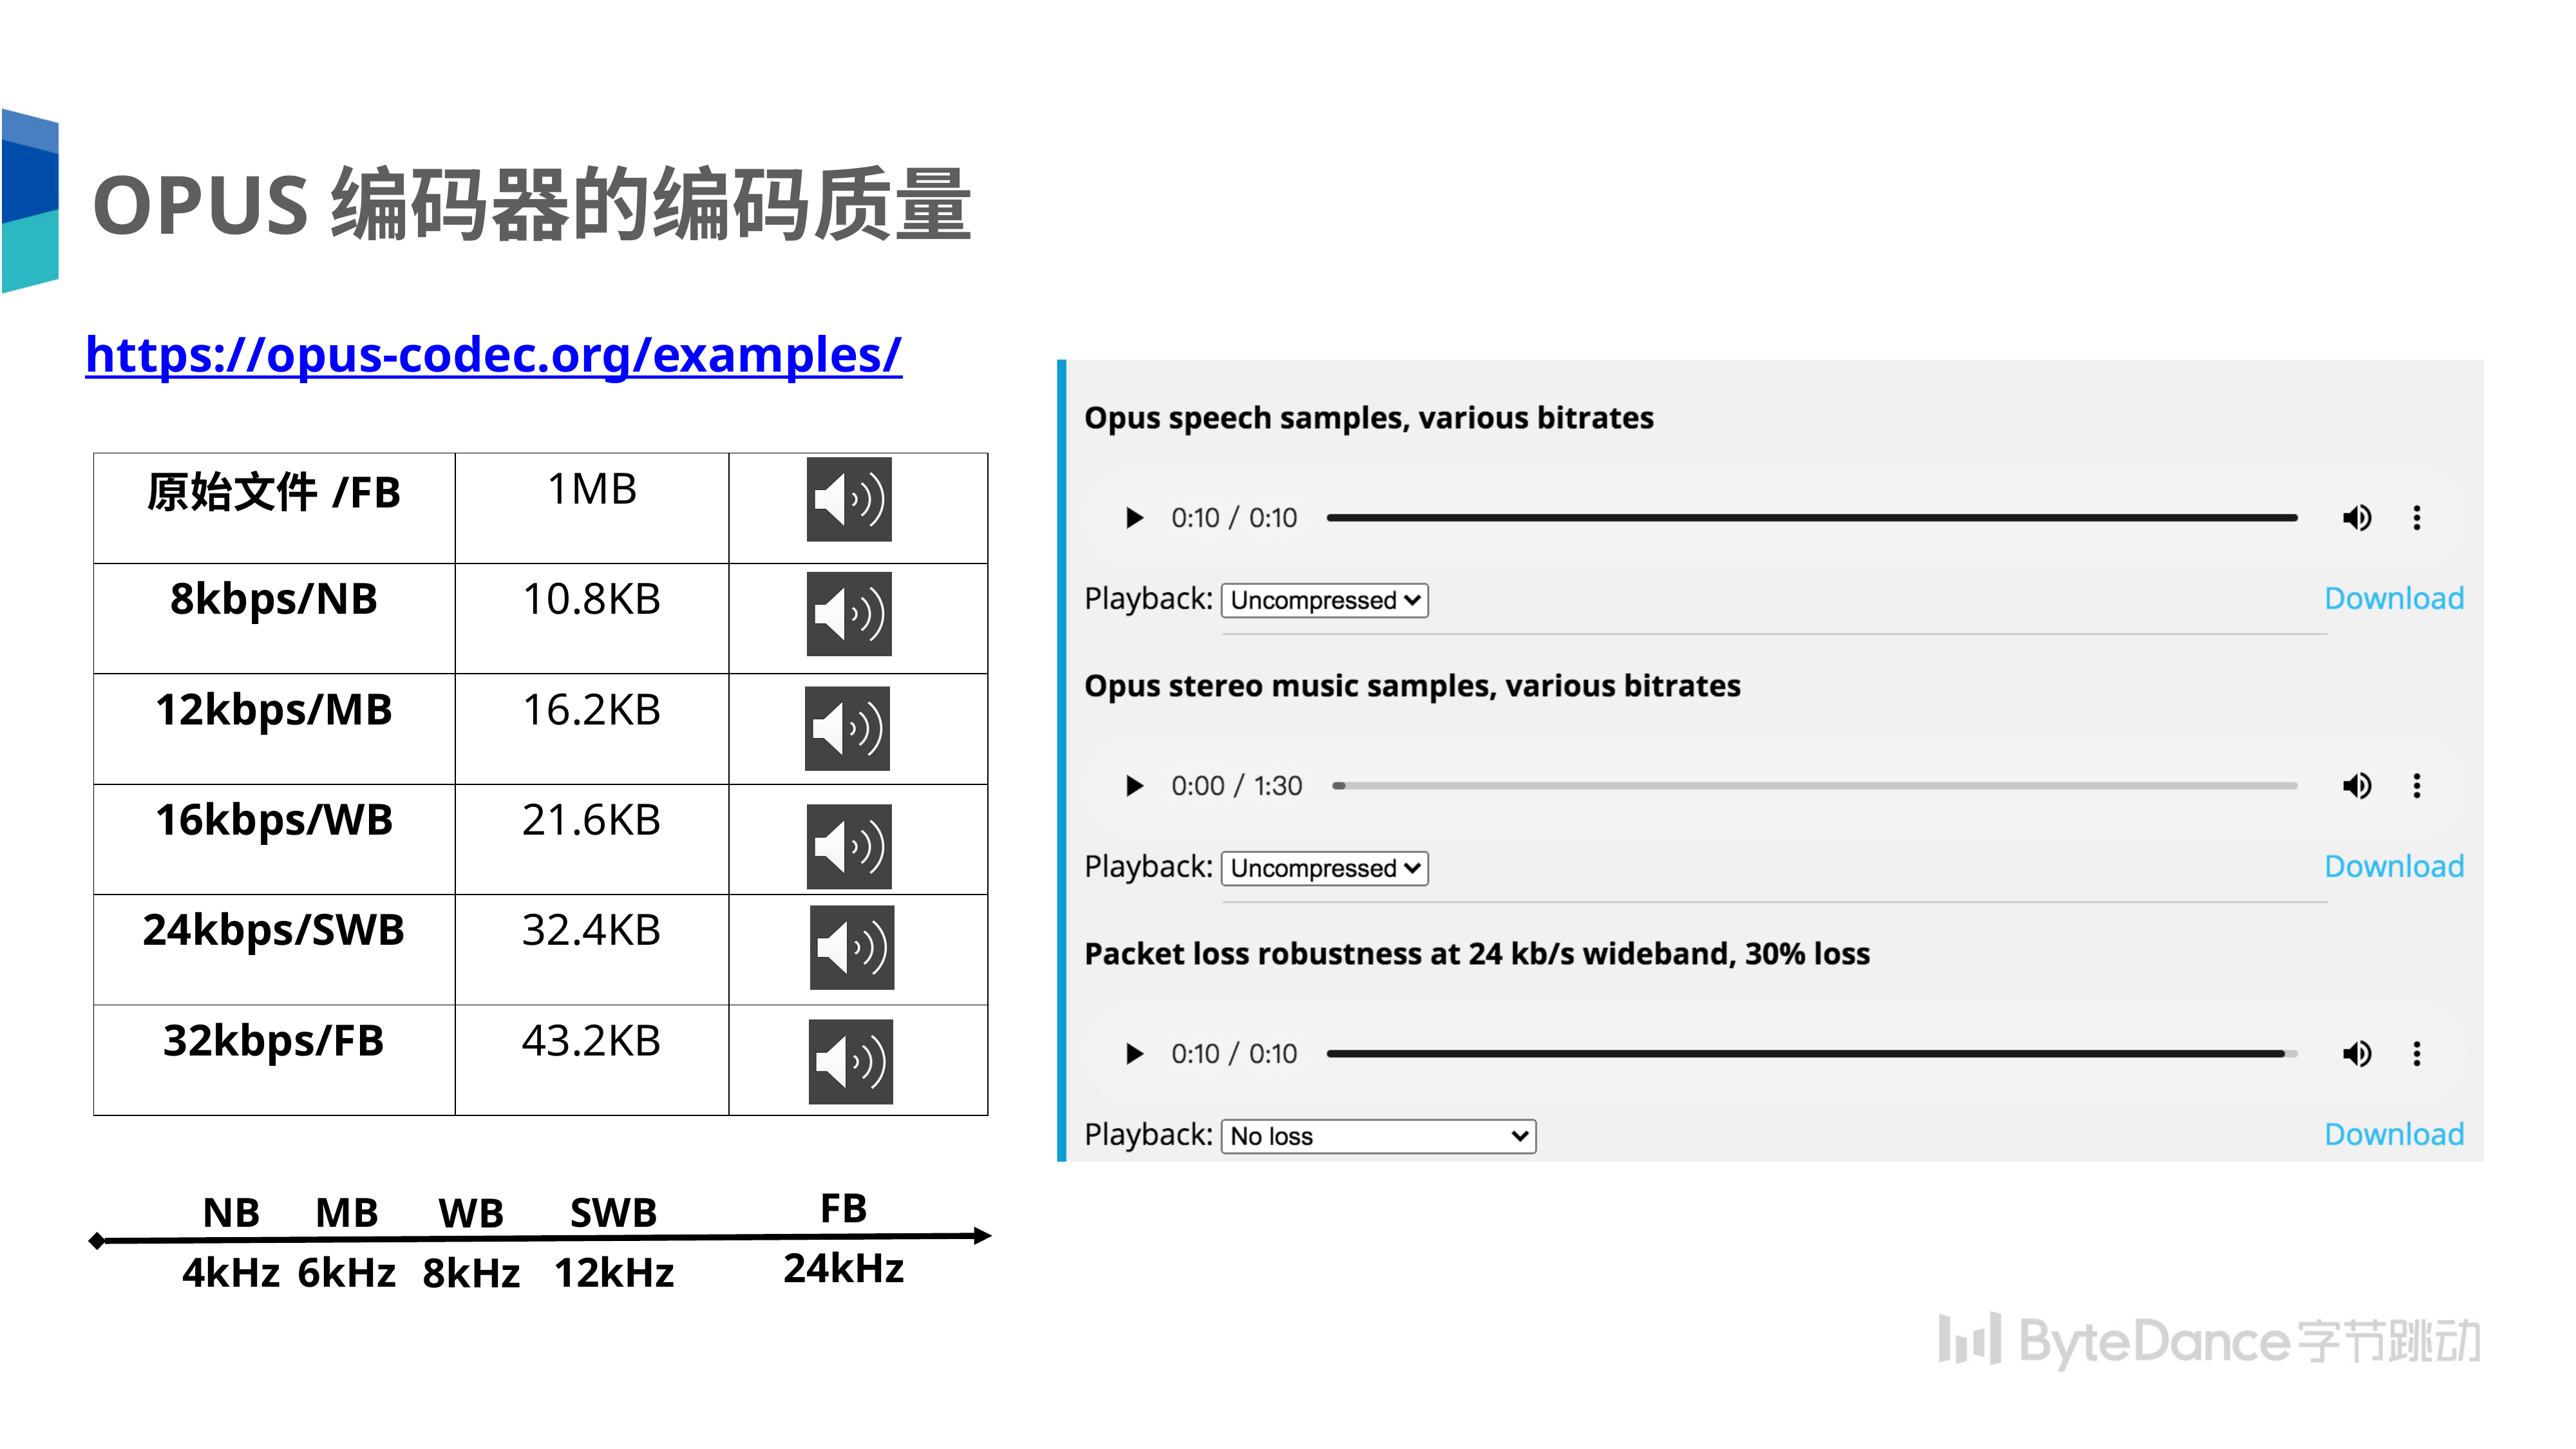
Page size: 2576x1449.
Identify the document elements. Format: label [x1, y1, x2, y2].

text_box [97, 1176, 993, 1302]
picture [2, 0, 2576, 1449]
